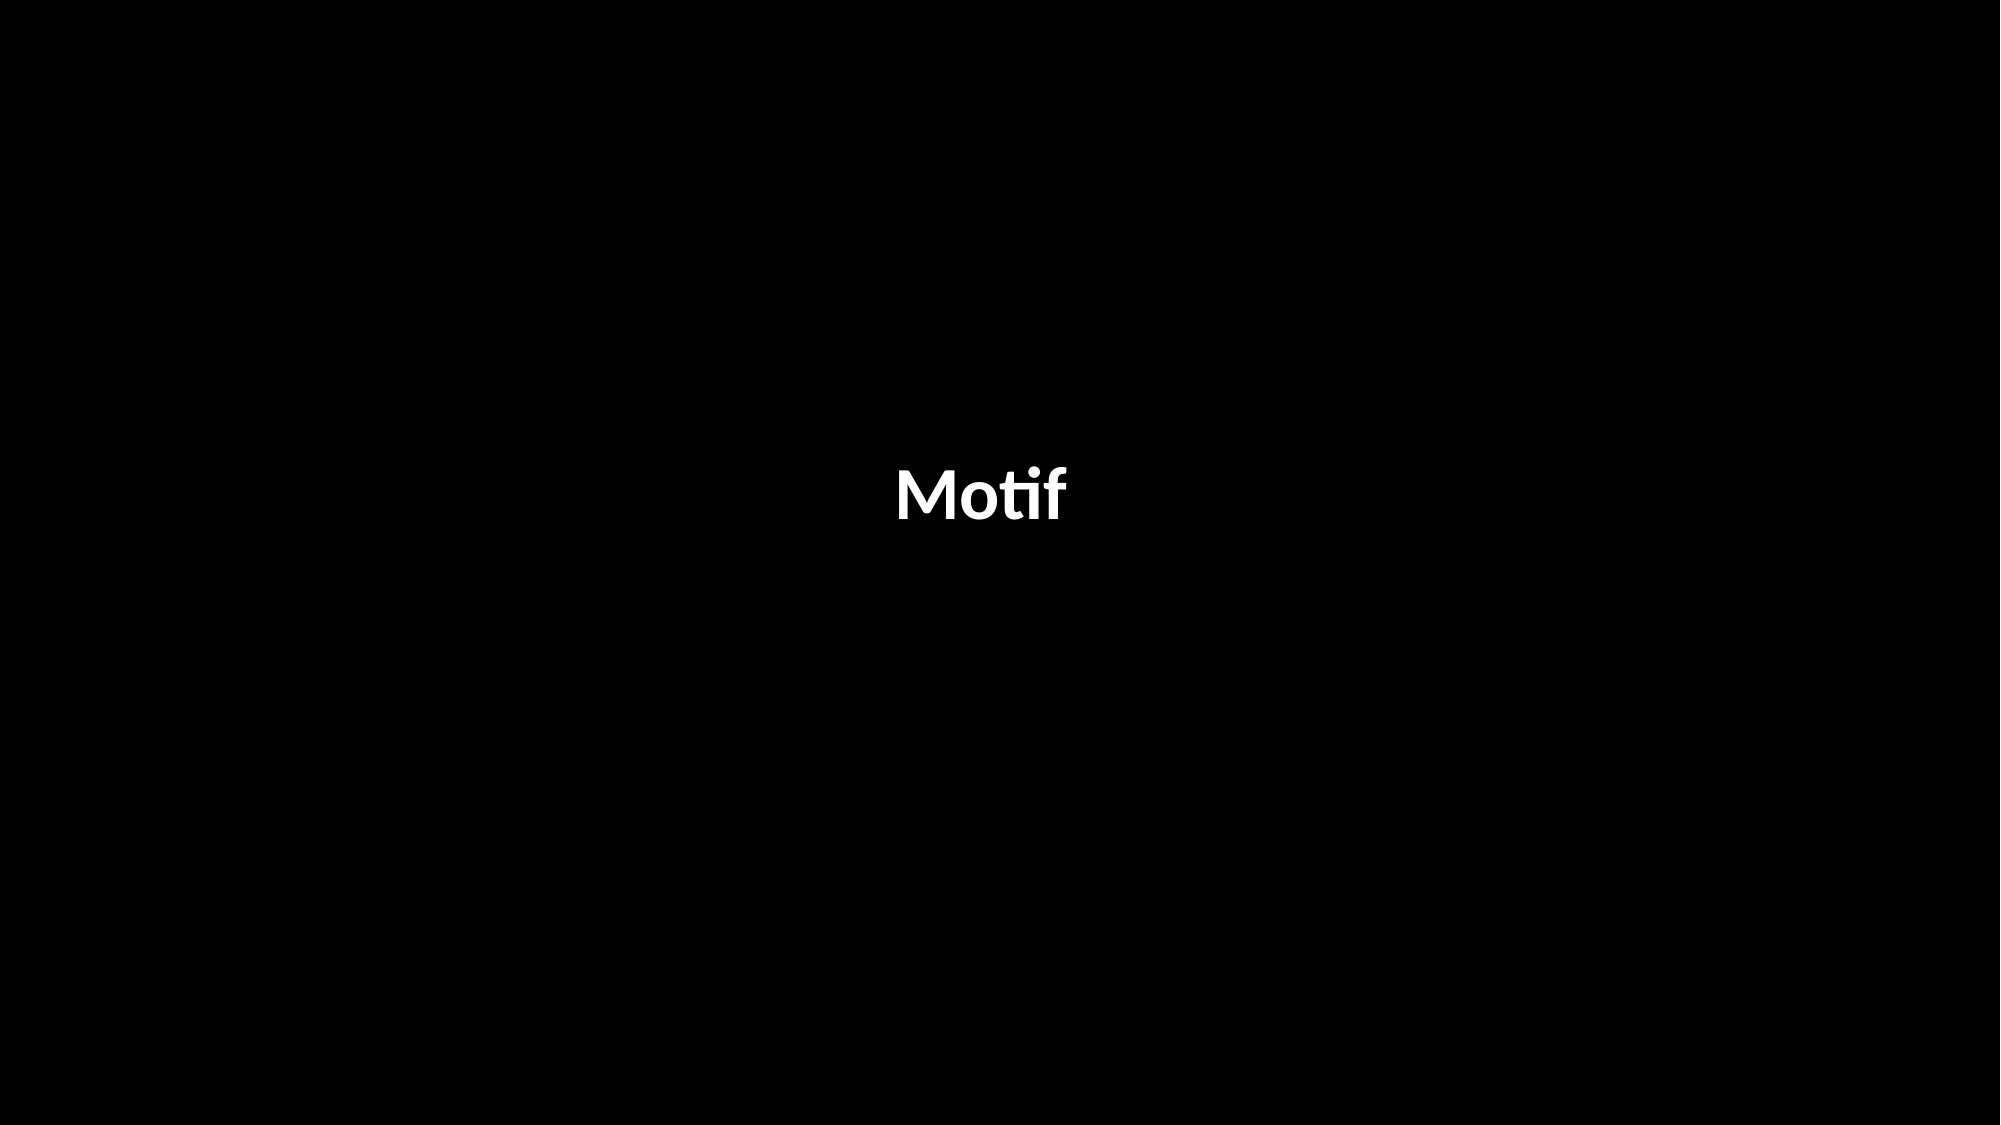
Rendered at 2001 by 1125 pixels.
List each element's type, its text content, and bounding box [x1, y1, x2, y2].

text_box Motif [49, 437, 1913, 543]
